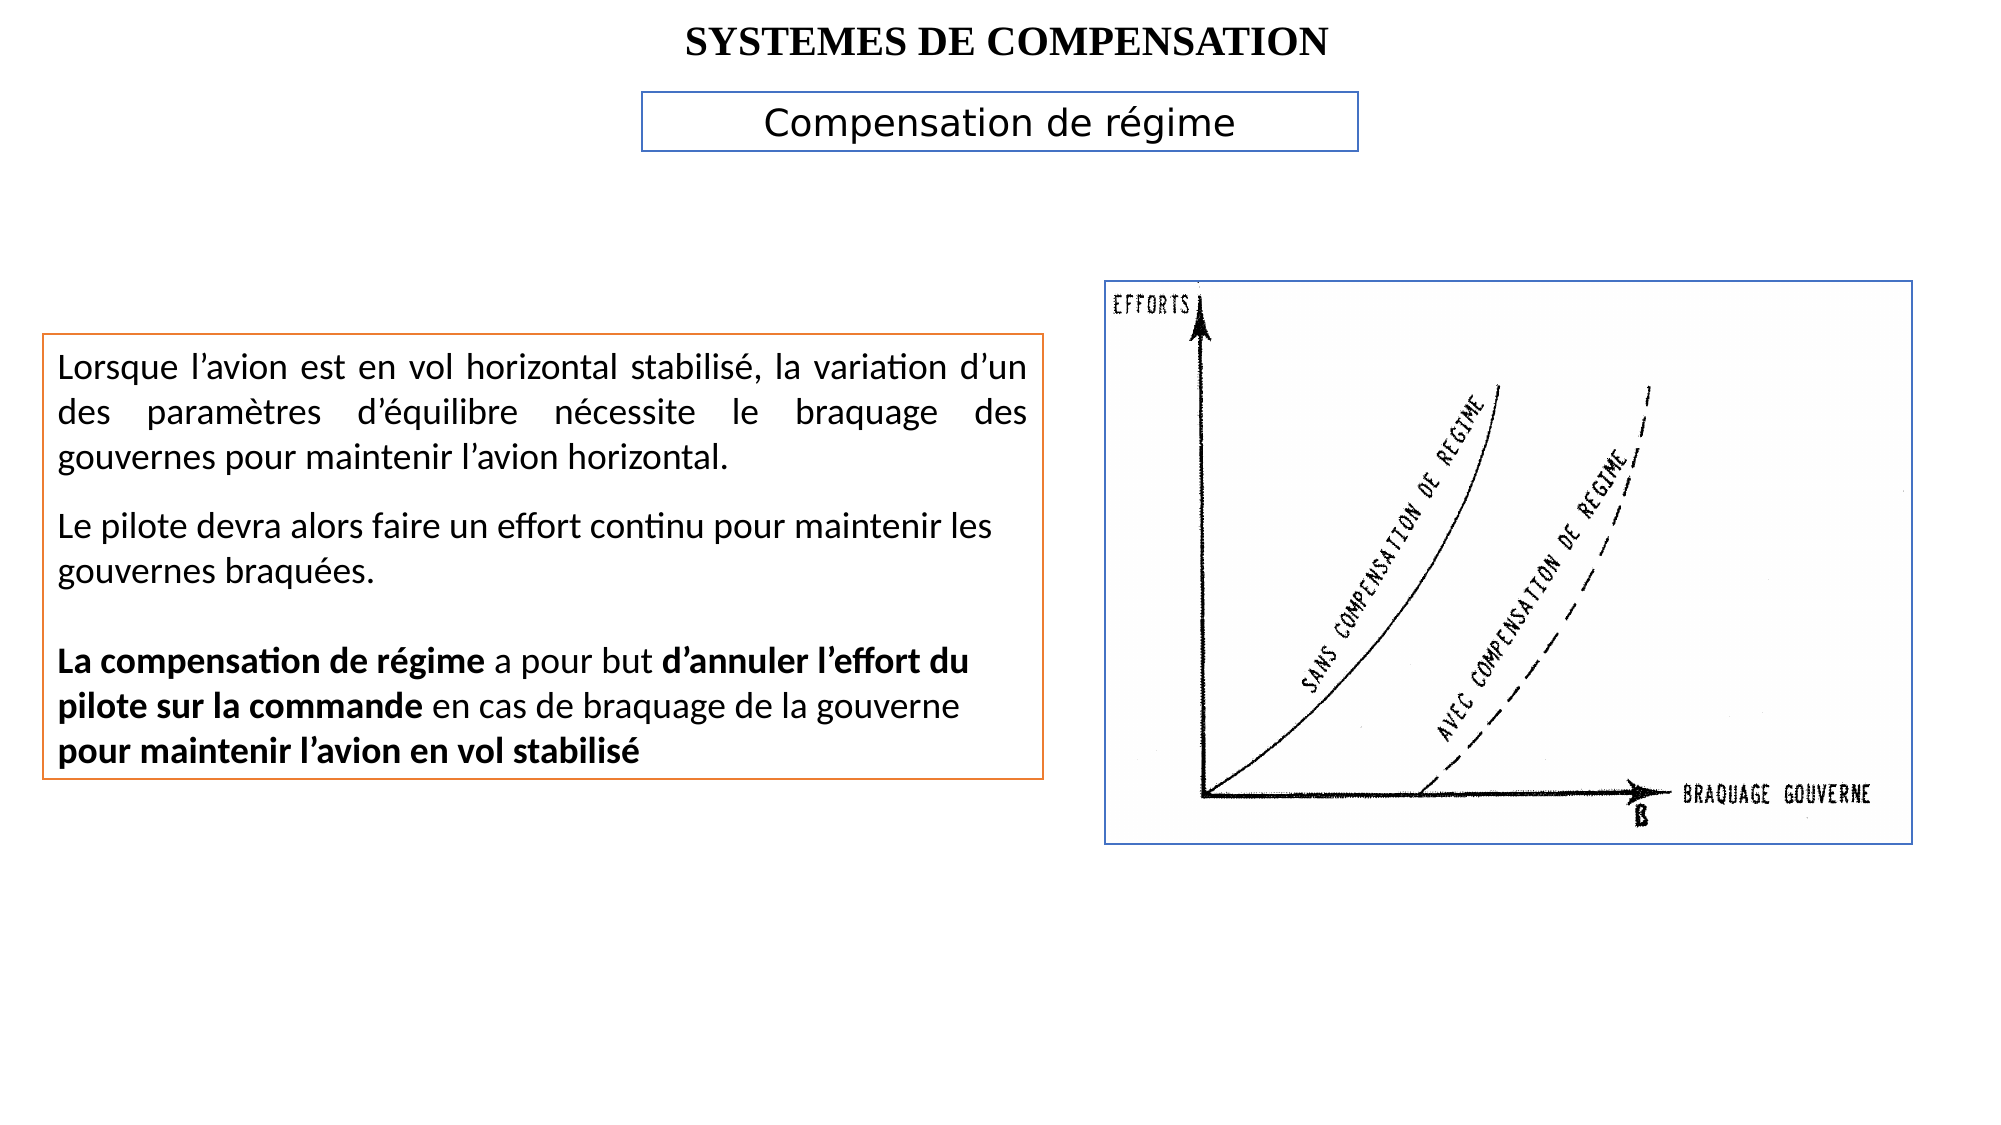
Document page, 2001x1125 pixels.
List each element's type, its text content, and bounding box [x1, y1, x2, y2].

text_box Lorsque l’avion est en vol horizontal stabilisé, la variation d’un des paramètres d’équilibre nécessite le braquage des gouvernes pour maintenir l’avion horizontal. Le pilote devra alors faire un effort continu pour maintenir les gouvernes braquées. La compensation de régime a pour but d’annuler l’effort du pilote sur la commande en cas de braquage de la gouverne pour maintenir l’avion en vol stabilisé [42, 333, 1044, 780]
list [1106, 282, 1912, 843]
text_box Compensation de régime [641, 91, 1359, 152]
text_box SYSTEMES DE COMPENSATION [669, 27, 1386, 71]
